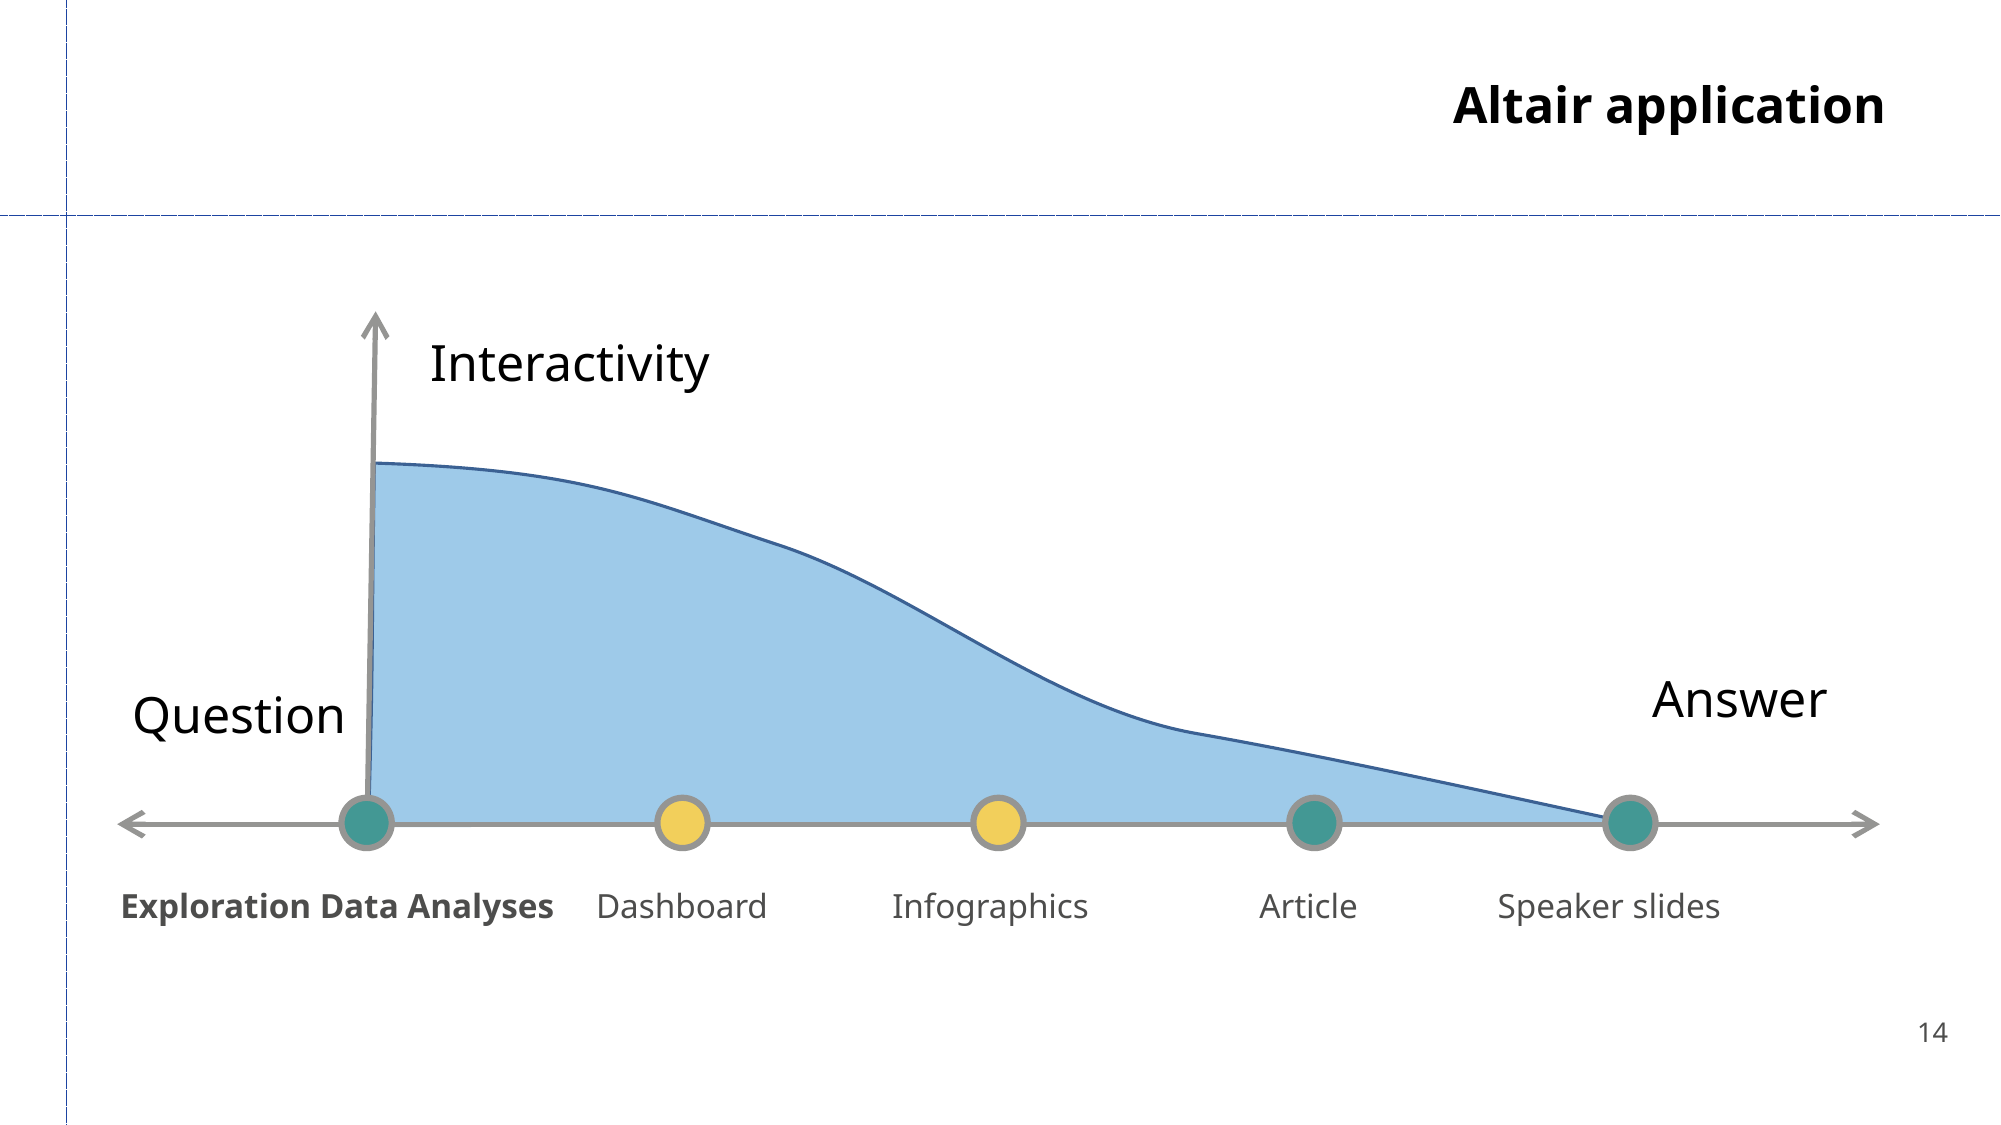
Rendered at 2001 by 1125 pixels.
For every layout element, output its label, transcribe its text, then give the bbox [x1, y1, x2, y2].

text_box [116, 797, 1881, 849]
text_box Question [376, 680, 386, 755]
text_box Question [117, 680, 366, 755]
text_box Altair application [258, 71, 1902, 144]
text_box Article [1244, 873, 1387, 943]
text_box [376, 461, 1518, 797]
slide_number 13 [1902, 1014, 1988, 1054]
text_box Exploration Data Analyses [105, 871, 595, 944]
text_box Dashboard [581, 873, 849, 943]
text_box Speaker slides [1482, 871, 1762, 945]
text_box Answer [1637, 663, 1864, 738]
text_box Infographics [877, 873, 1145, 943]
text_box Interactivity [415, 328, 882, 403]
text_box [366, 311, 376, 797]
